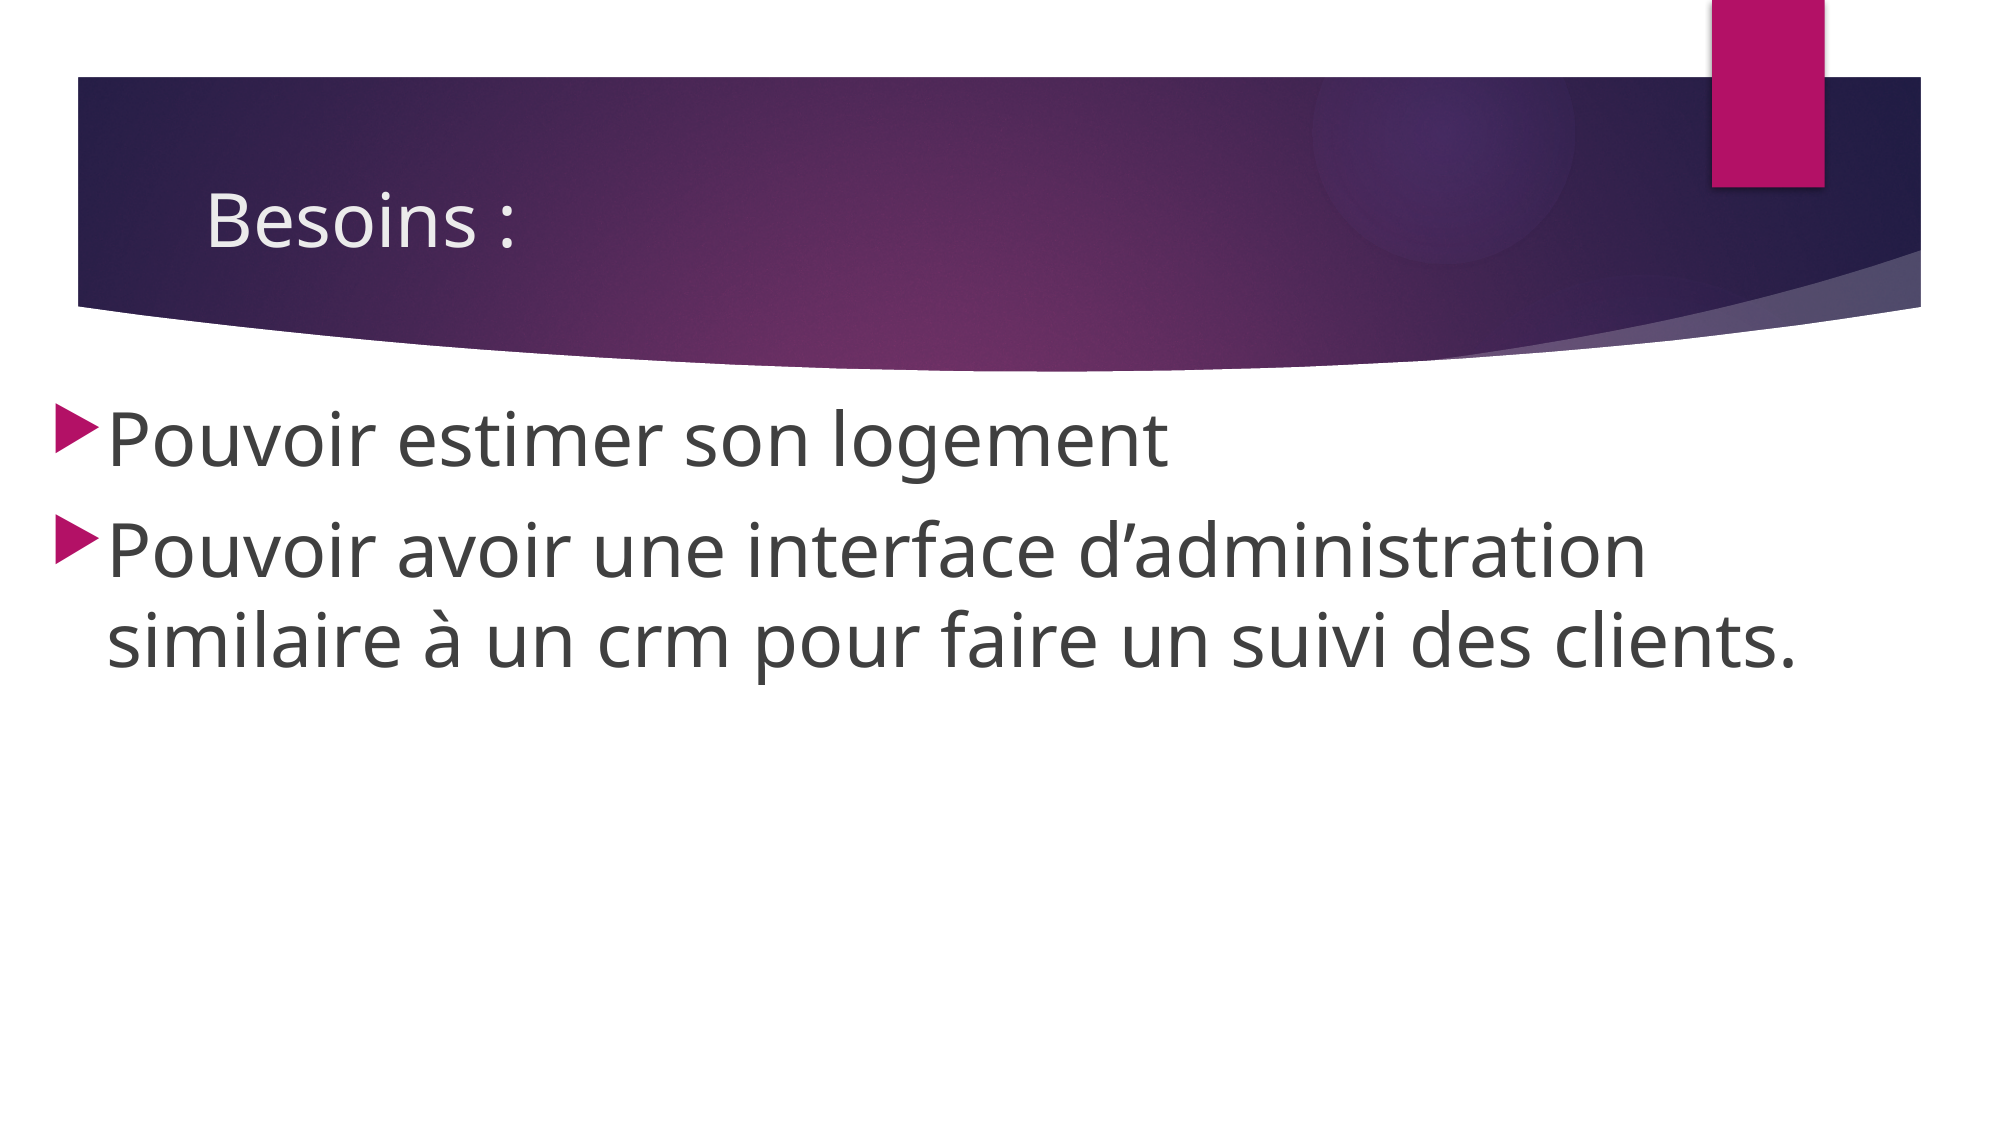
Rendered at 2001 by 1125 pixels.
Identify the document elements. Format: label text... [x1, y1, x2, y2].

list Pouvoir estimer son logement Pouvoir avoir une interface d’administration similaire à un crm pour faire un suivi des clients. [35, 383, 1913, 1039]
title Besoins : [189, 159, 1627, 276]
